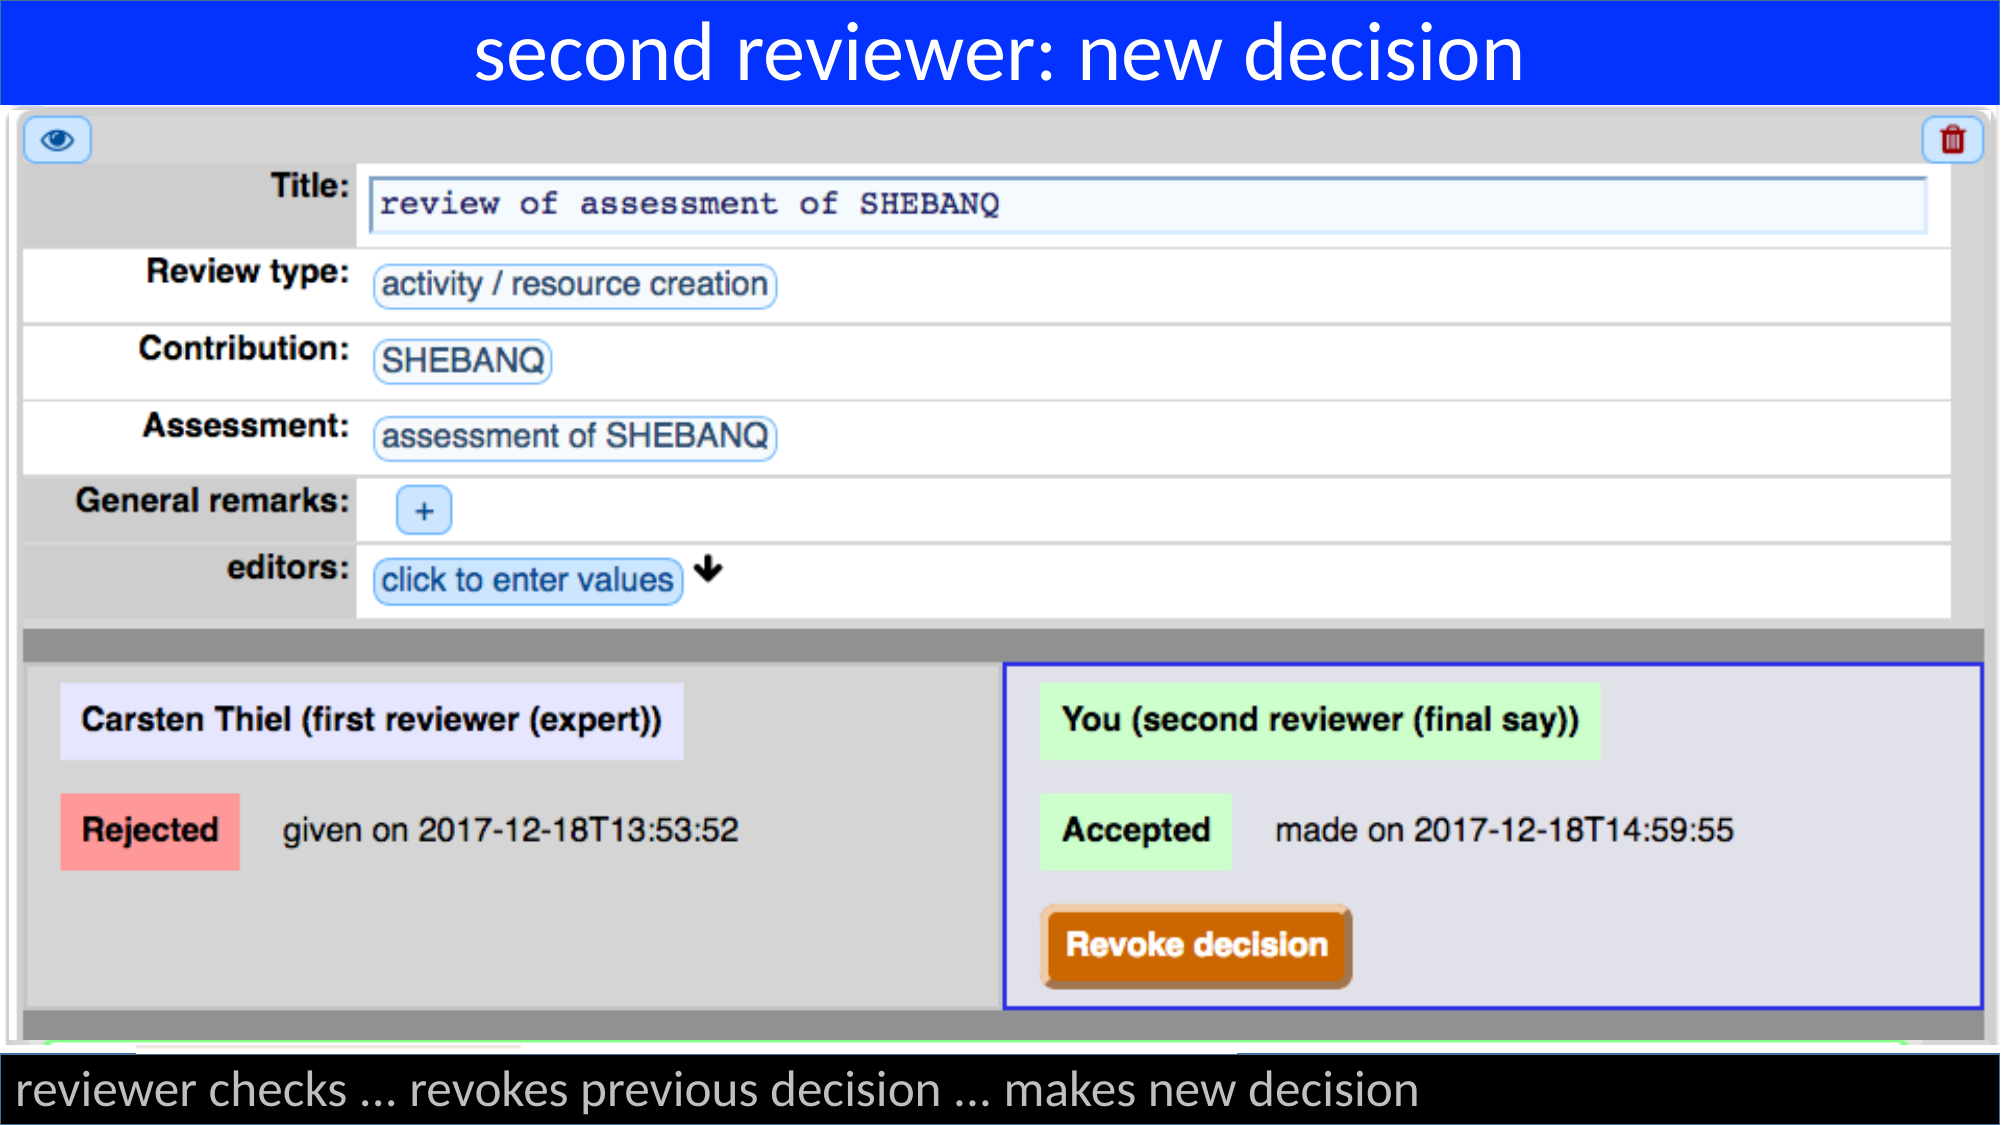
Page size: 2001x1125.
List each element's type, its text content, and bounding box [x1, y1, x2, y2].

title second reviewer: new decision [0, 0, 2000, 105]
text_box reviewer checks ... revokes previous decision ... makes new decision [0, 1053, 2000, 1125]
picture [0, 105, 2000, 1054]
